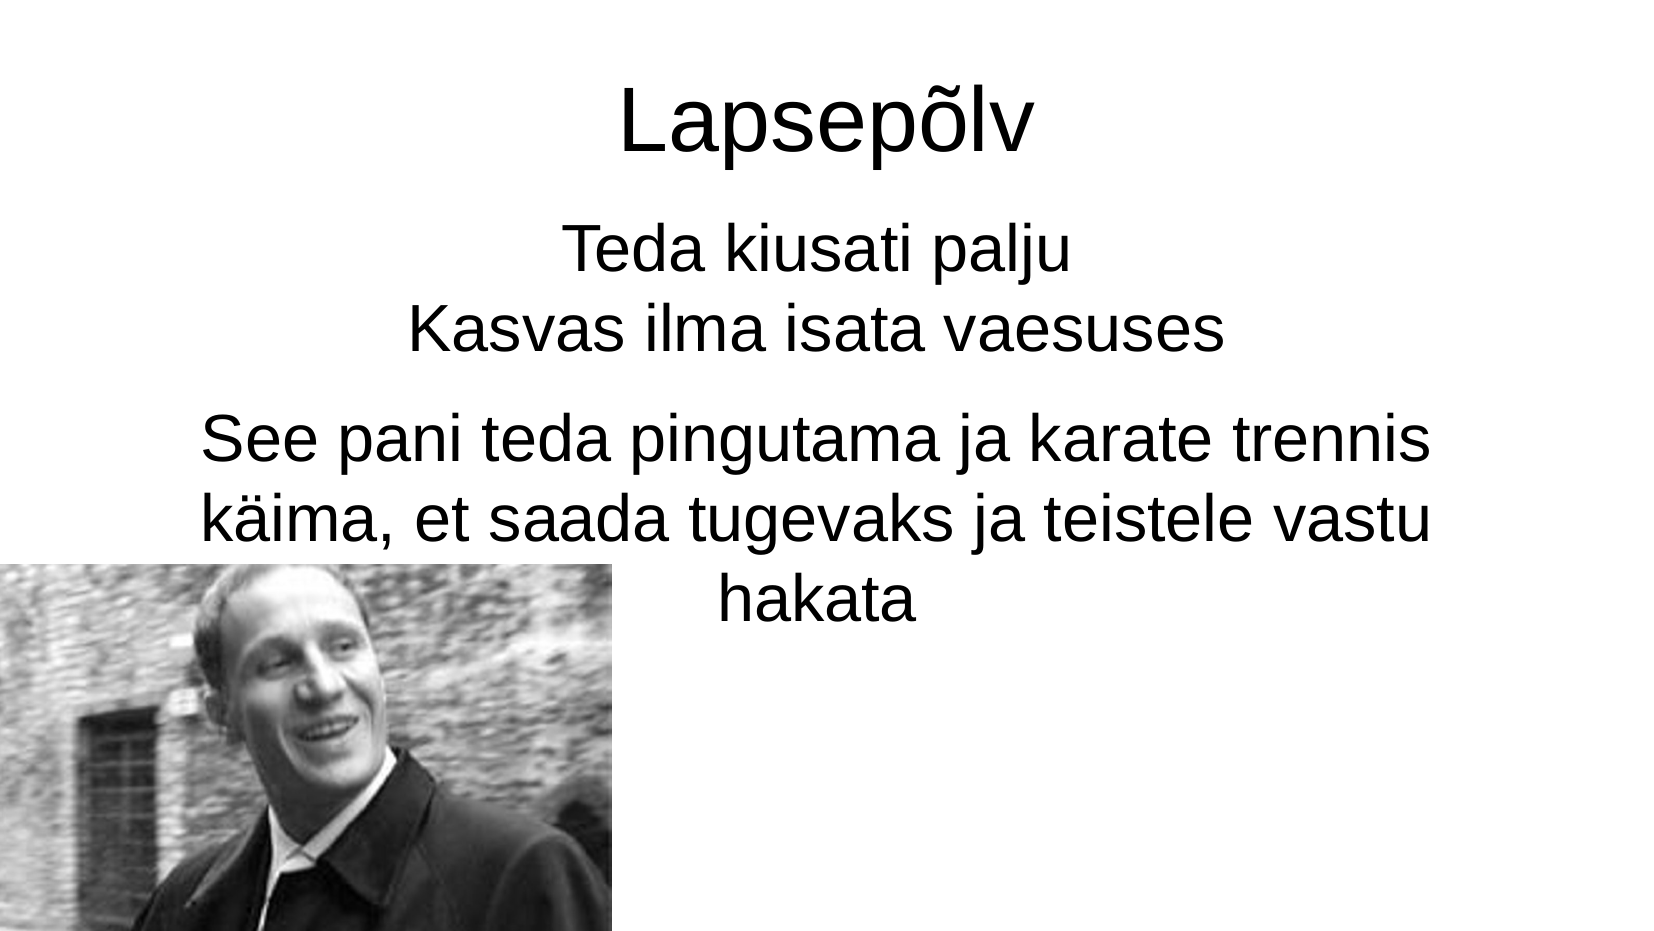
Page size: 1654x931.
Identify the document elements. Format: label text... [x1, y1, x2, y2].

picture [0, 564, 612, 931]
list Teda kiusati palju Kasvas ilma isata vaesuses See pani teda pingutama ja karate trennis käima, et saada tugevaks ja teistele vastu hakata [37, 150, 1526, 690]
title Lapsepõlv [82, 37, 1571, 193]
